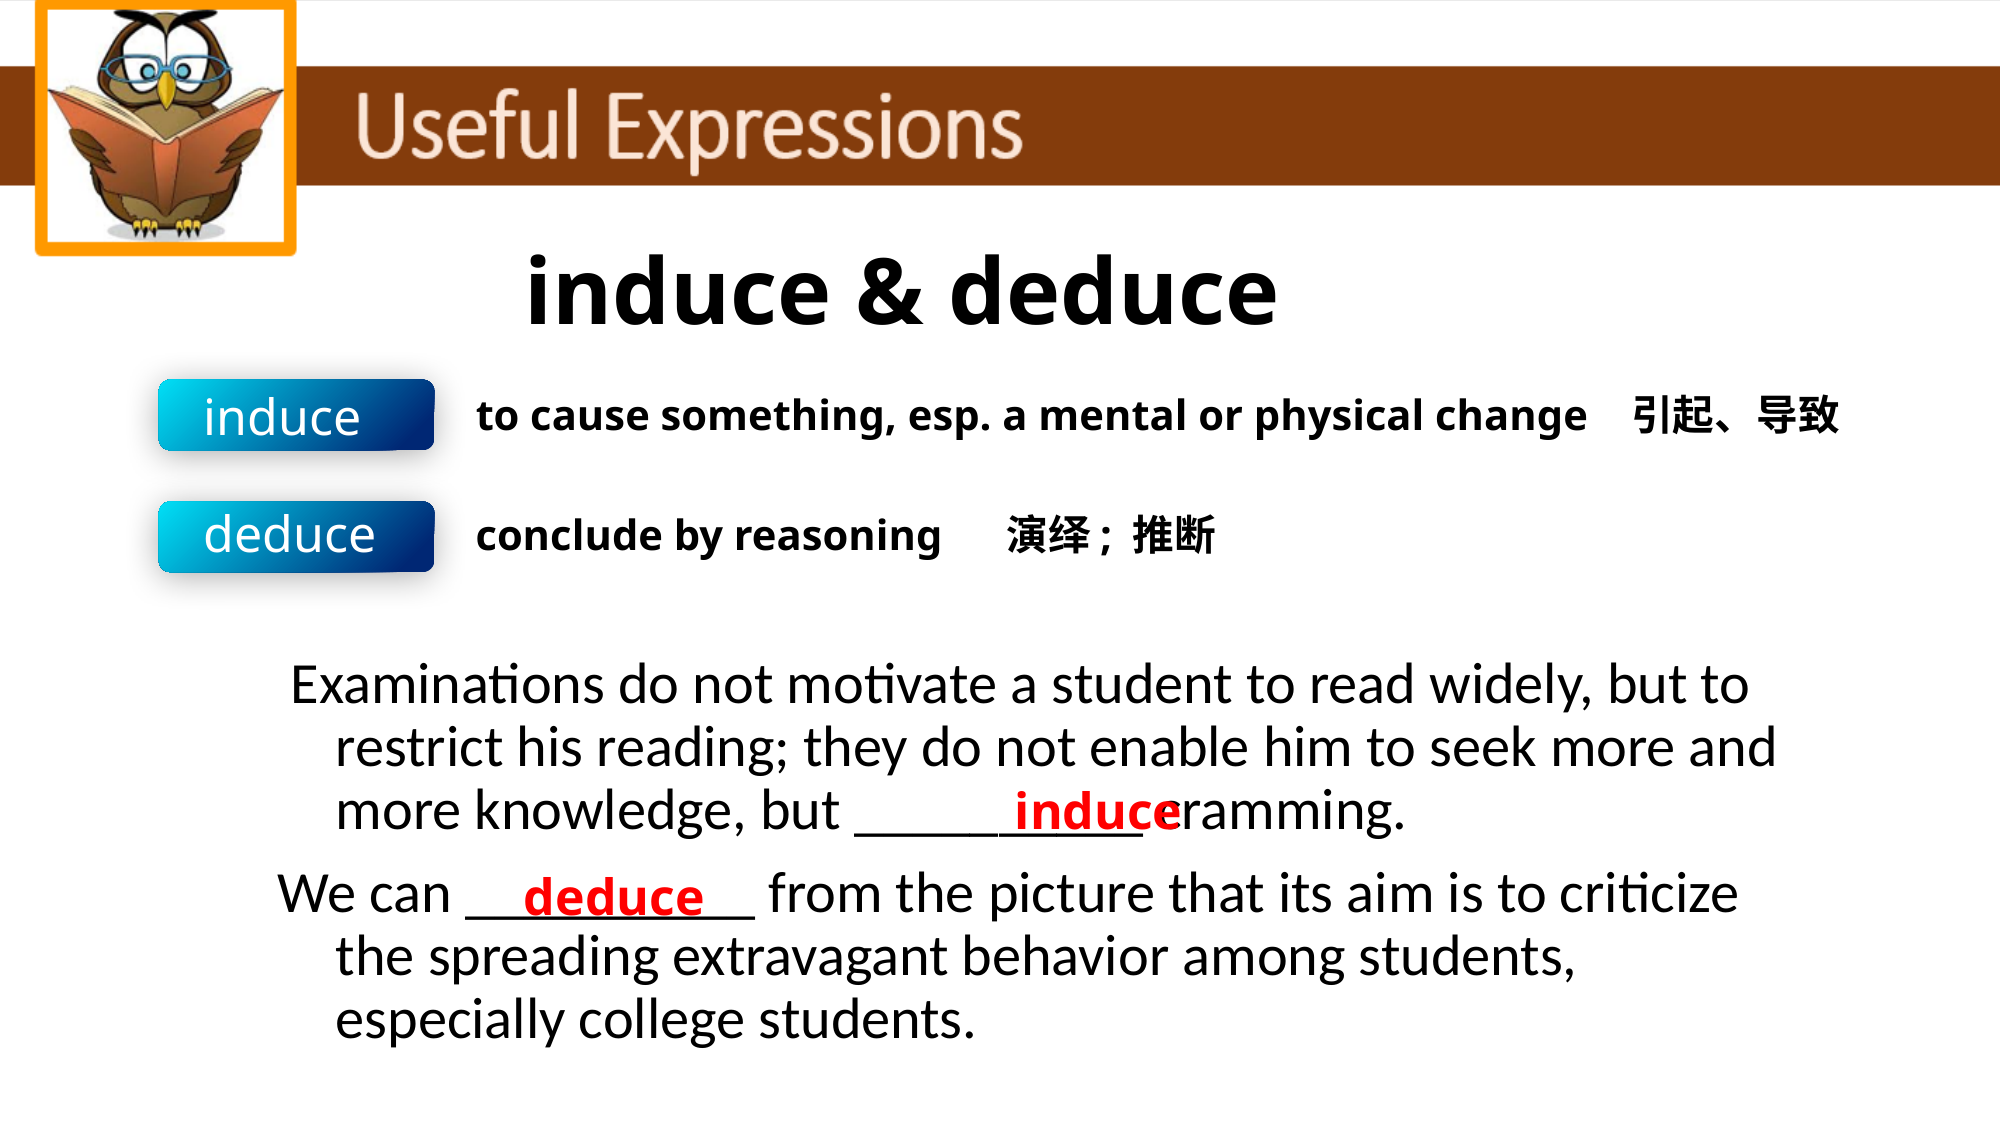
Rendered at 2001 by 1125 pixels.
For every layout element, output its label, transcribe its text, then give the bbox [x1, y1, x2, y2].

text_box to cause something, esp. a mental or physical change 引起、导致 [460, 381, 1876, 446]
list Examinations do not motivate a student to read widely, but to restrict his reading; they do not enable him to seek more and more knowledge, but __________ cramming. We can __________ from the picture that its aim is to criticize the spreading extravagant behavior among students, especially college students. [262, 645, 1796, 1052]
text_box induce [999, 779, 1305, 848]
title induce & deduce [509, 258, 2000, 374]
picture [0, 0, 2000, 258]
text_box [158, 379, 434, 451]
text_box induce [175, 385, 481, 454]
text_box [158, 501, 429, 573]
text_box conclude by reasoning 演绎; 推断 [460, 501, 1784, 567]
text_box deduce [509, 864, 814, 934]
text_box deduce [175, 501, 481, 571]
